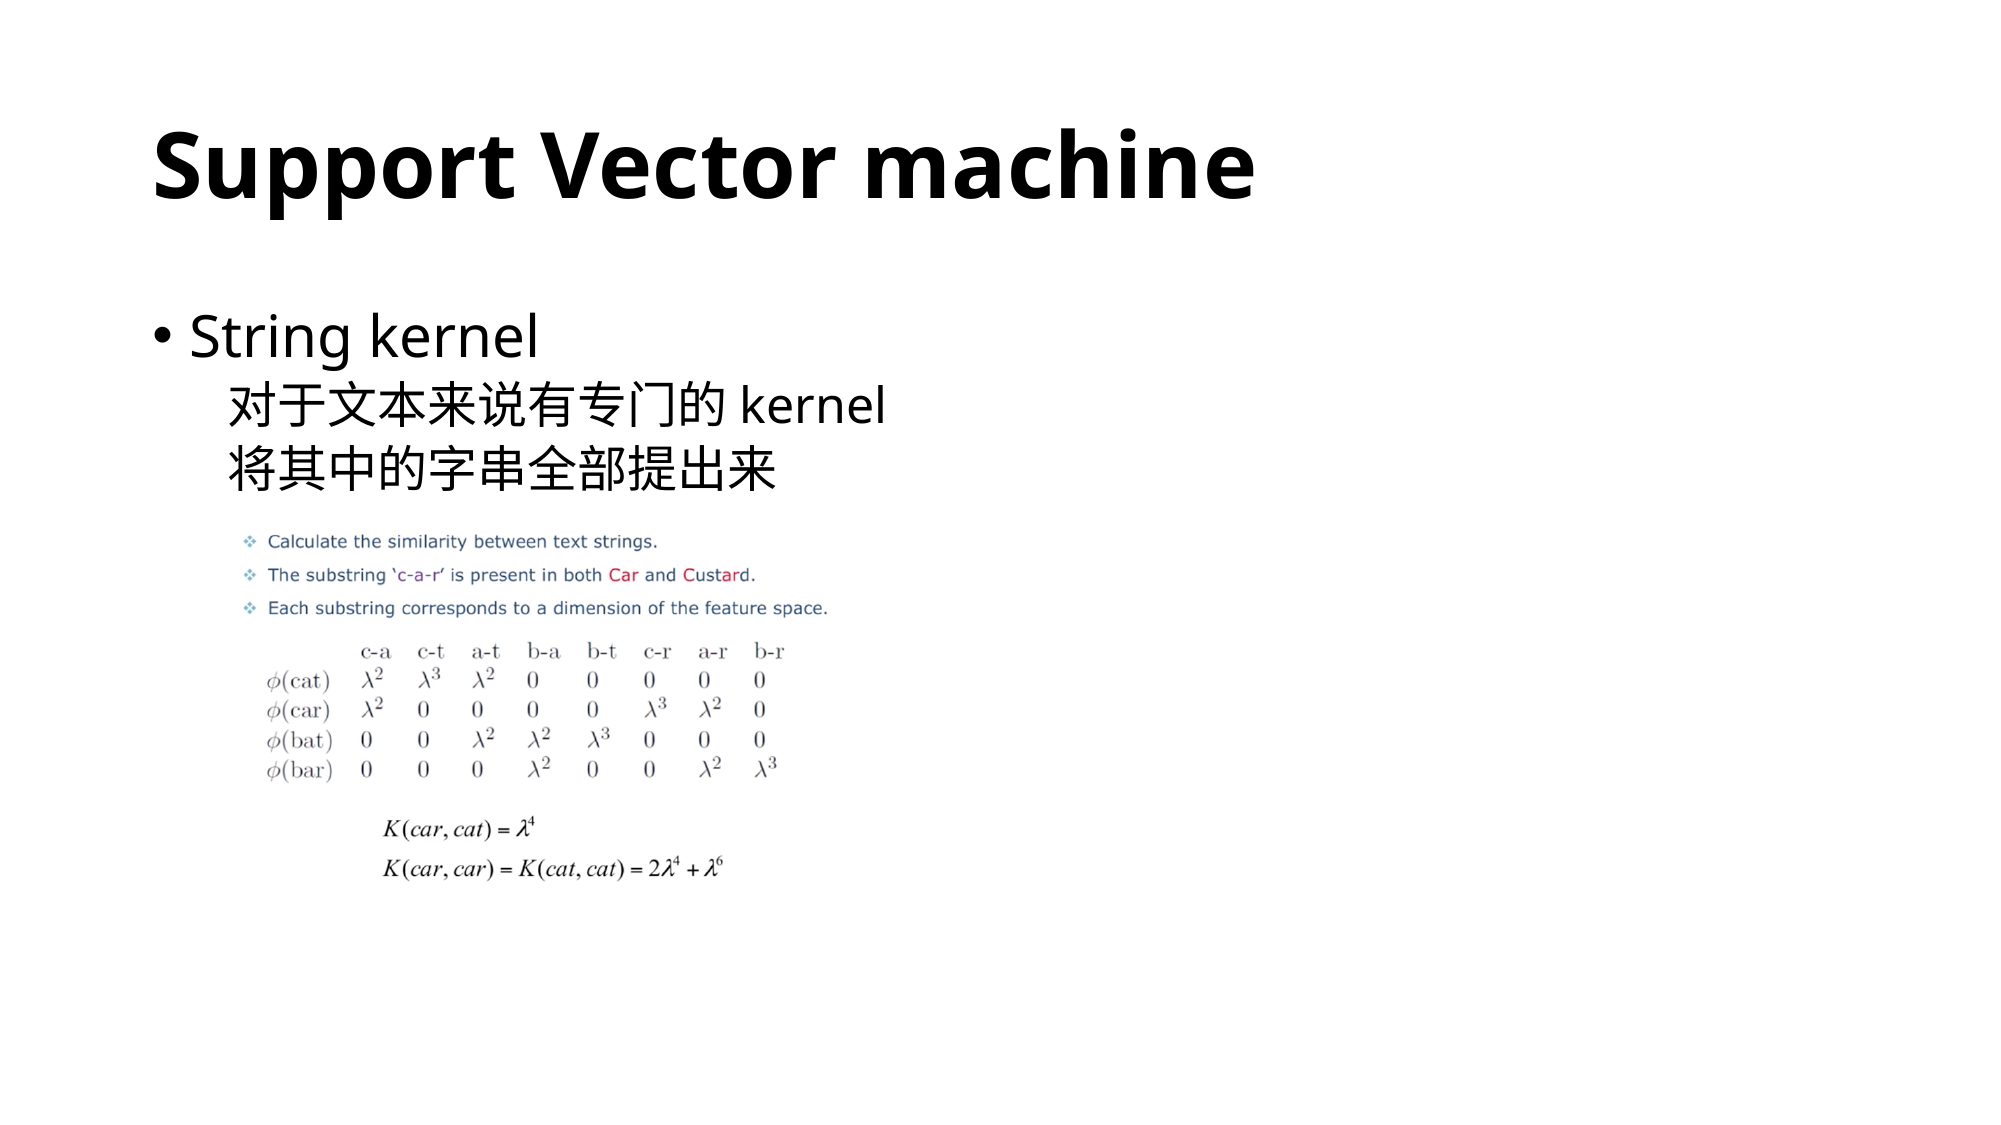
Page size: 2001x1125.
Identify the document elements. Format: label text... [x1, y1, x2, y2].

picture [232, 524, 833, 910]
title Support Vector machine [137, 59, 1863, 278]
list String kernel 对于文本来说有专门的kernel 将其中的字串全部提出来 [137, 299, 1863, 1014]
